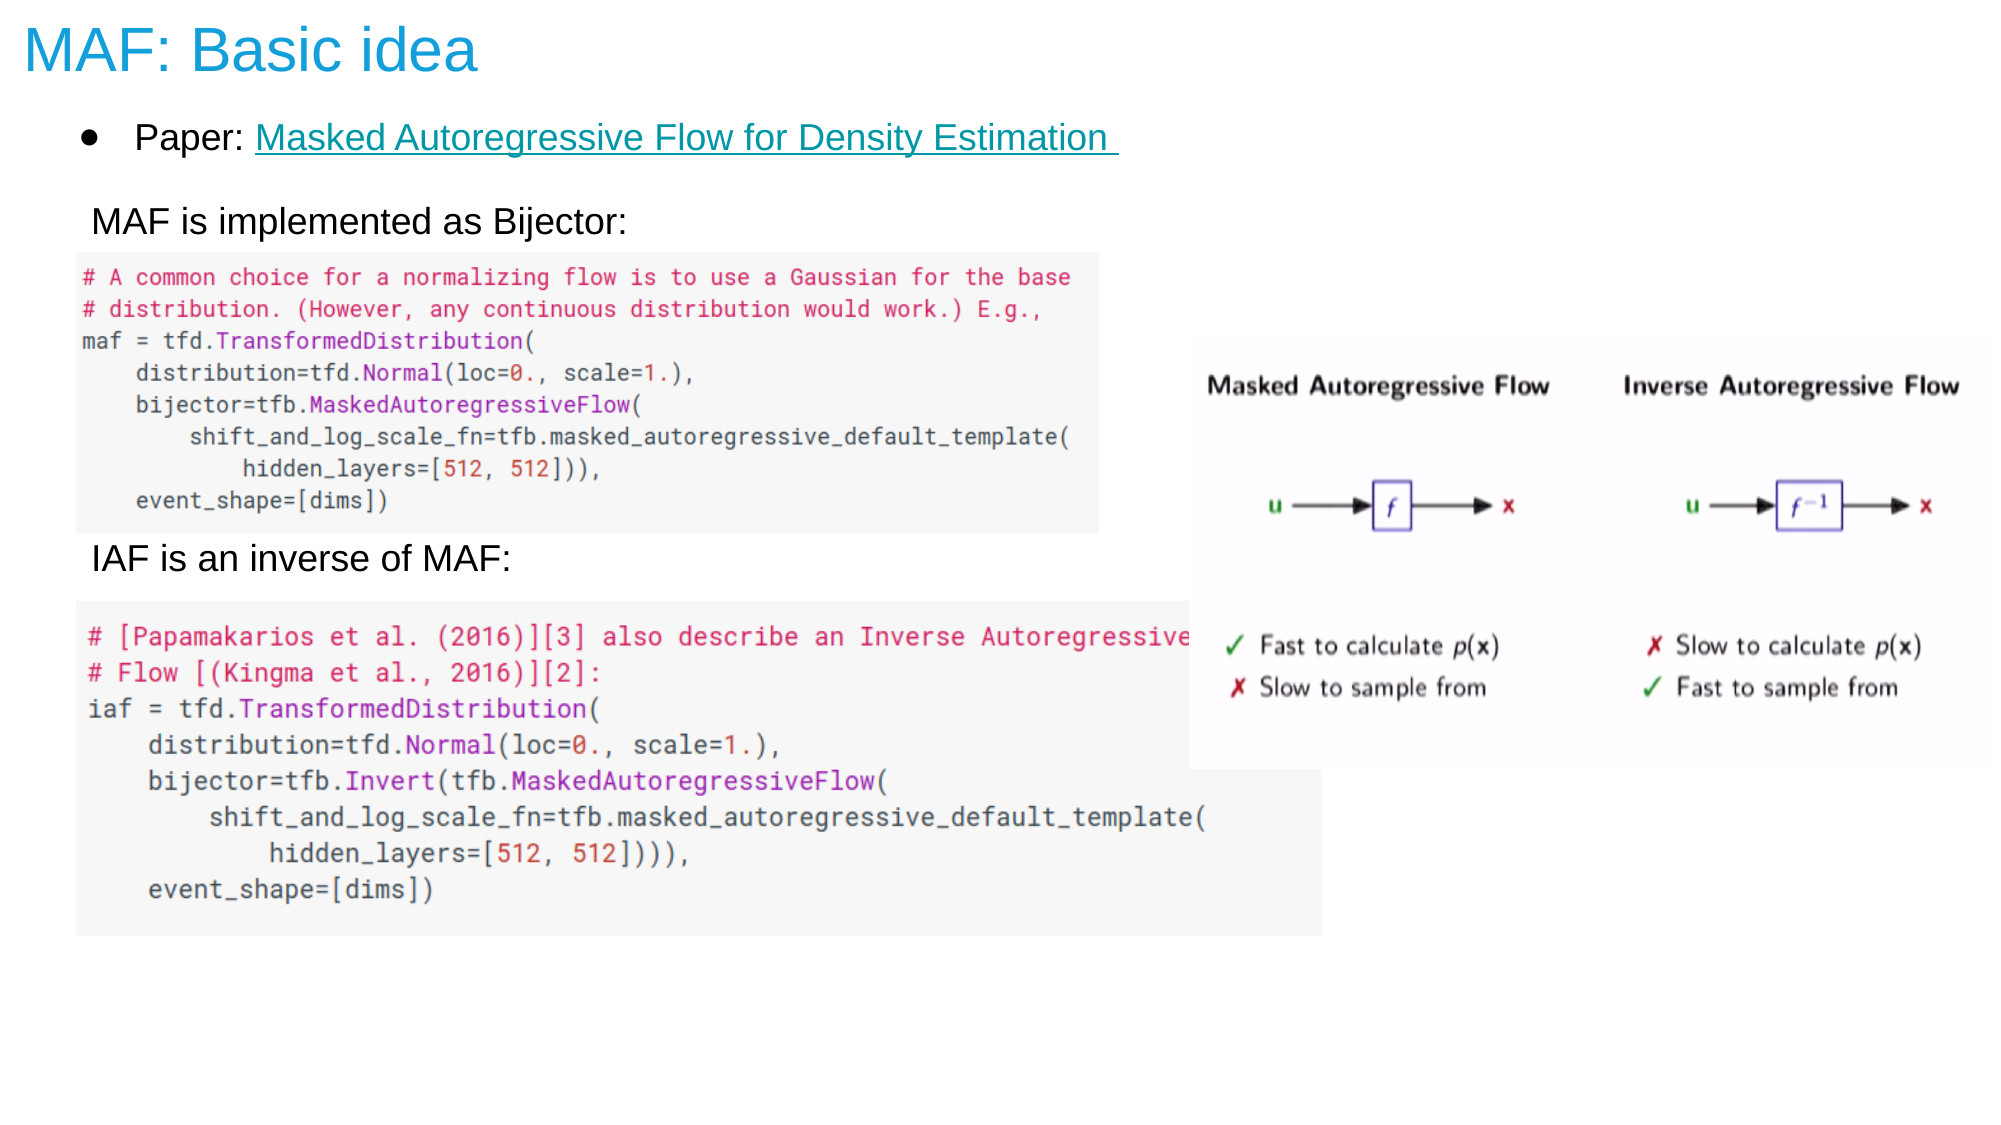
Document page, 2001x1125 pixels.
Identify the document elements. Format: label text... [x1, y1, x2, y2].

picture [76, 337, 1992, 937]
title MAF: Basic idea [8, 1, 1814, 91]
text_box Paper: Masked Autoregressive Flow for Density Estimation [44, 98, 1938, 174]
picture [76, 252, 1099, 535]
text_box MAF is implemented as Bijector: [76, 181, 674, 239]
text_box IAF is an inverse of MAF: [76, 541, 674, 596]
text_box [94, 185, 787, 242]
